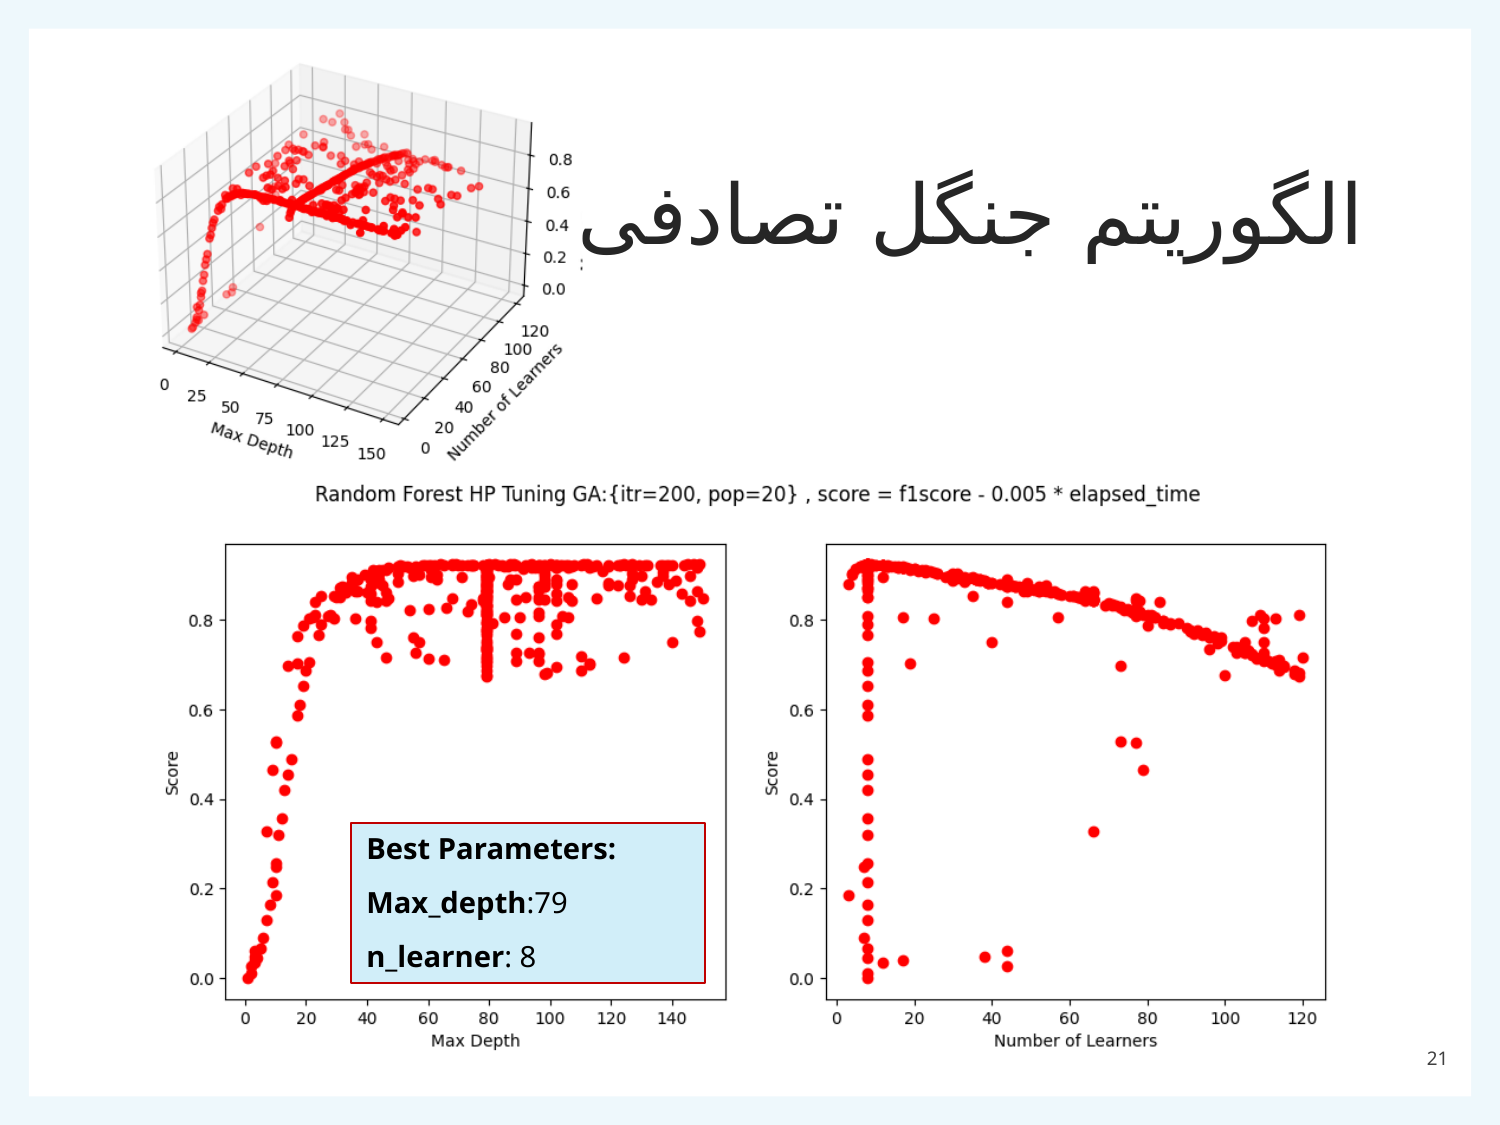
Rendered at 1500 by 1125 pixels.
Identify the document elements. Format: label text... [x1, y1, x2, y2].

slide_number 21 [1283, 1035, 1464, 1080]
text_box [119, 62, 1337, 1063]
title الگوریتم جنگل تصادفی [1340, 105, 1380, 331]
